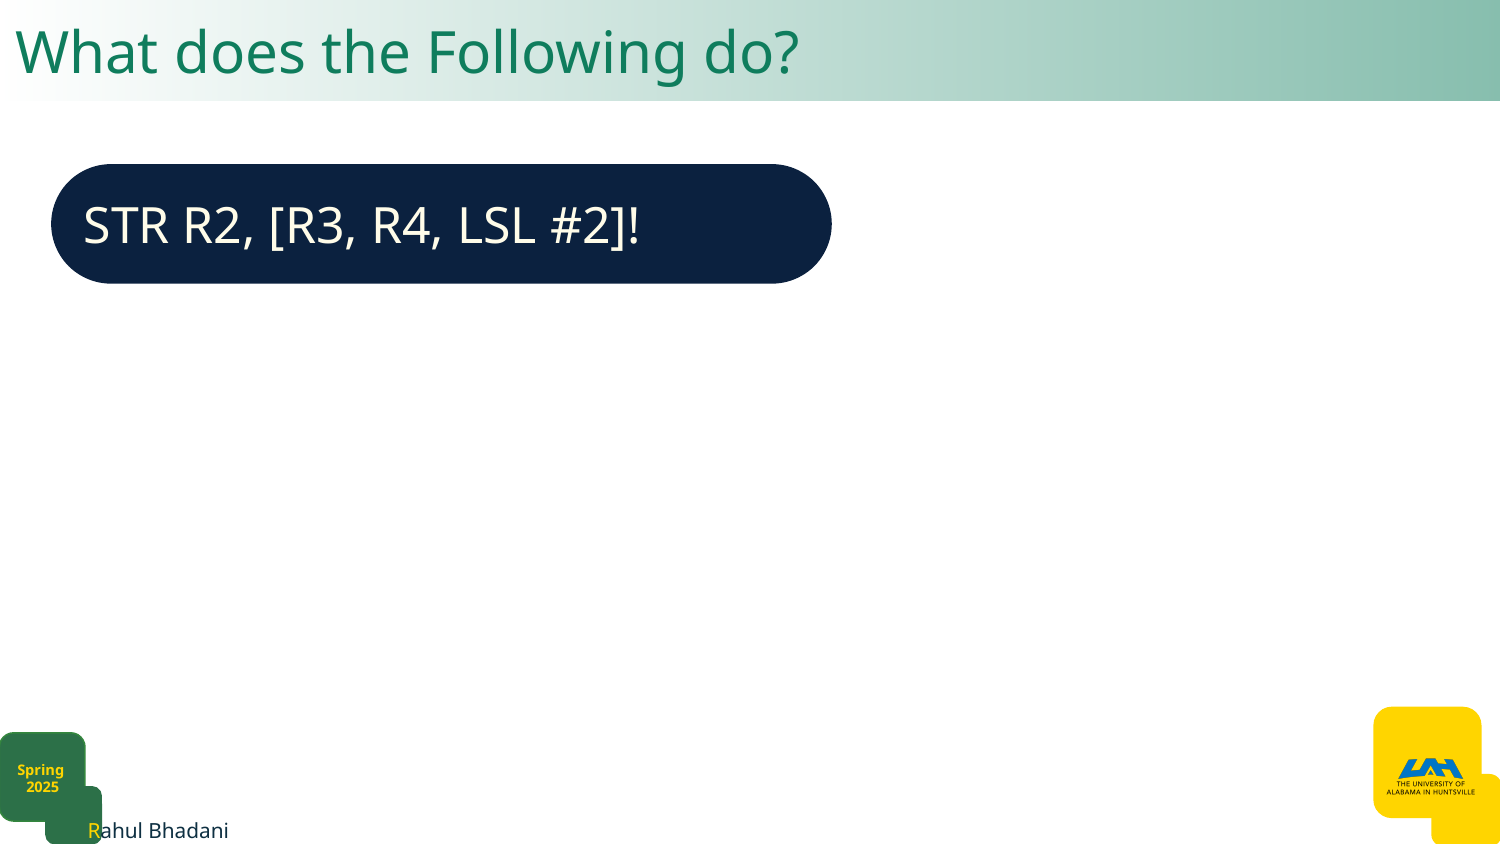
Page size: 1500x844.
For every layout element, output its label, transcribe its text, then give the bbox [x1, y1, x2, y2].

picture [1386, 758, 1475, 795]
text_box STR R2, [R3, R4, LSL #2]! [51, 164, 832, 284]
title What does the Following do? [0, 0, 1500, 101]
